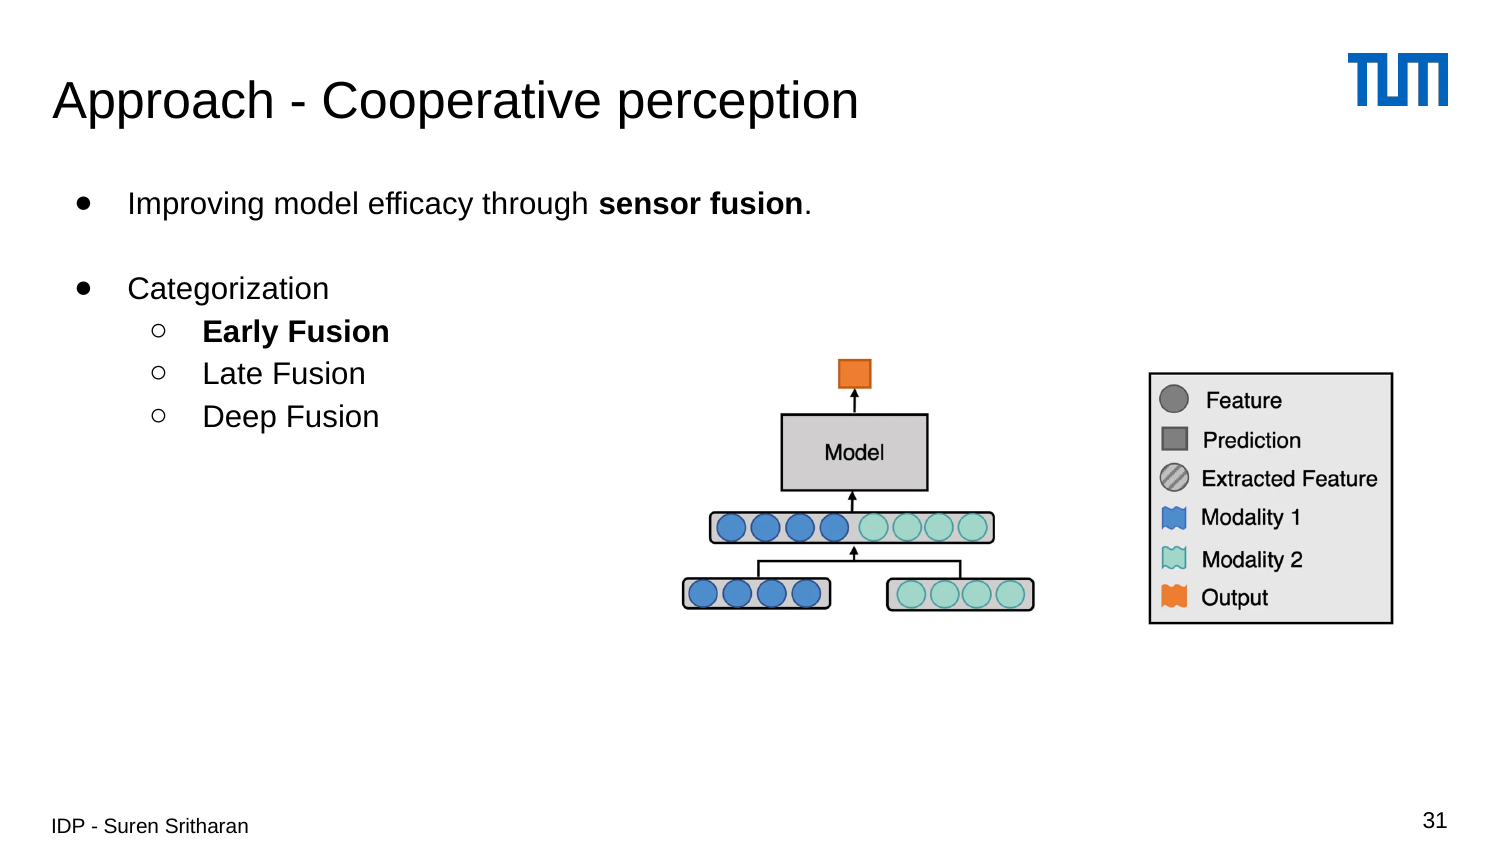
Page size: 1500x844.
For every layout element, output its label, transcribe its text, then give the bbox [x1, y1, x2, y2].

picture [680, 262, 1060, 626]
list Improving model efficacy through sensor fusion. Categorization Early Fusion Late Fusion Deep Fusion [52, 190, 1449, 759]
title Approach - Cooperative perception [52, 48, 1449, 190]
slide_number ‹#› [1112, 796, 1448, 842]
picture [1086, 304, 1432, 748]
footer IDP - Suren Sritharan [51, 796, 1112, 842]
